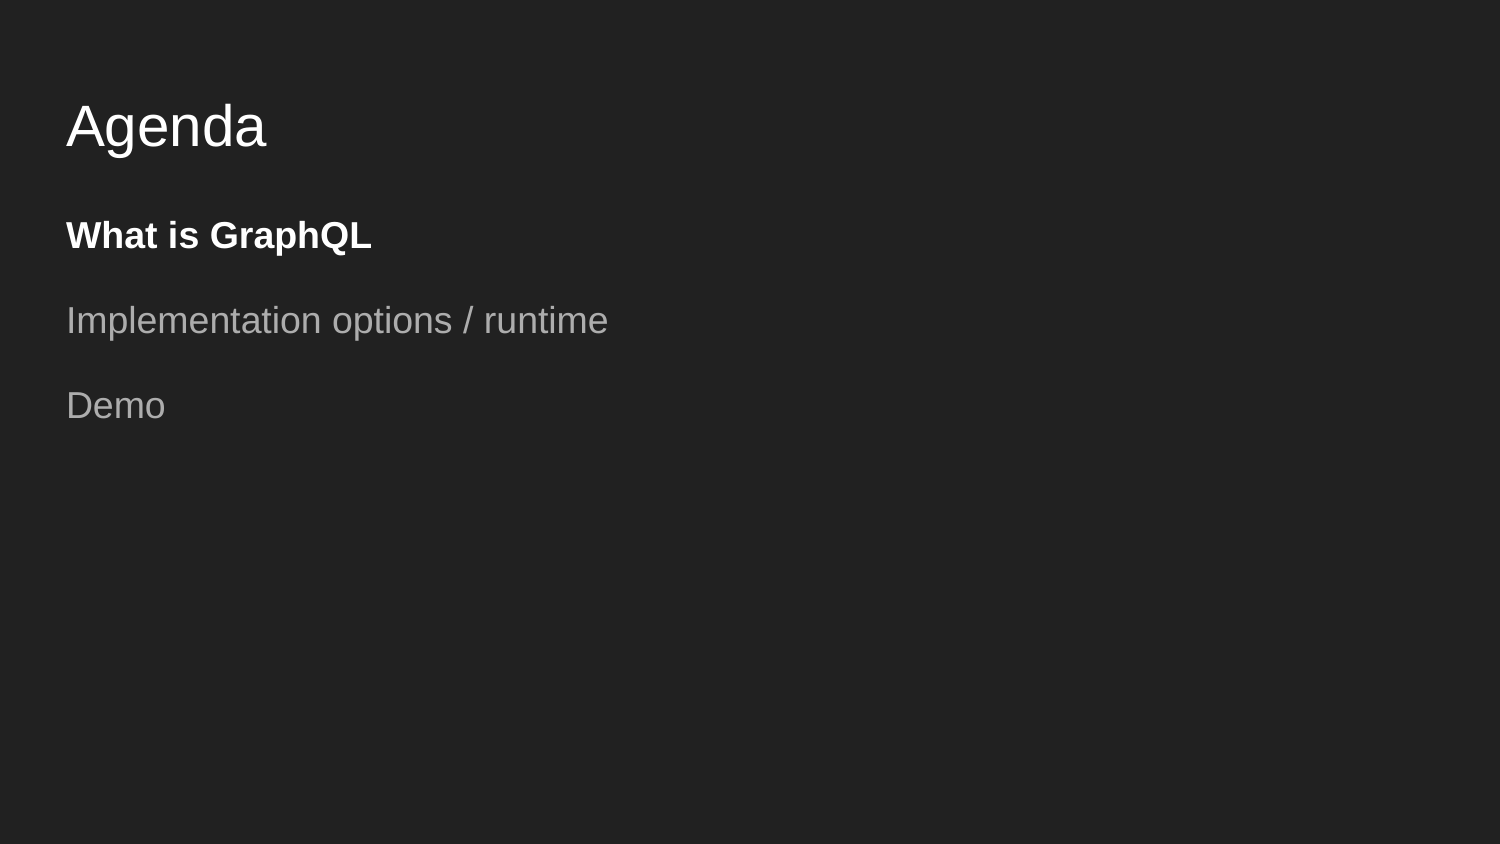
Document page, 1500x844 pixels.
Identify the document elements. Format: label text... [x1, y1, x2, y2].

title Agenda [51, 72, 1449, 167]
list What is GraphQL Implementation options / runtime Demo [51, 189, 1449, 750]
